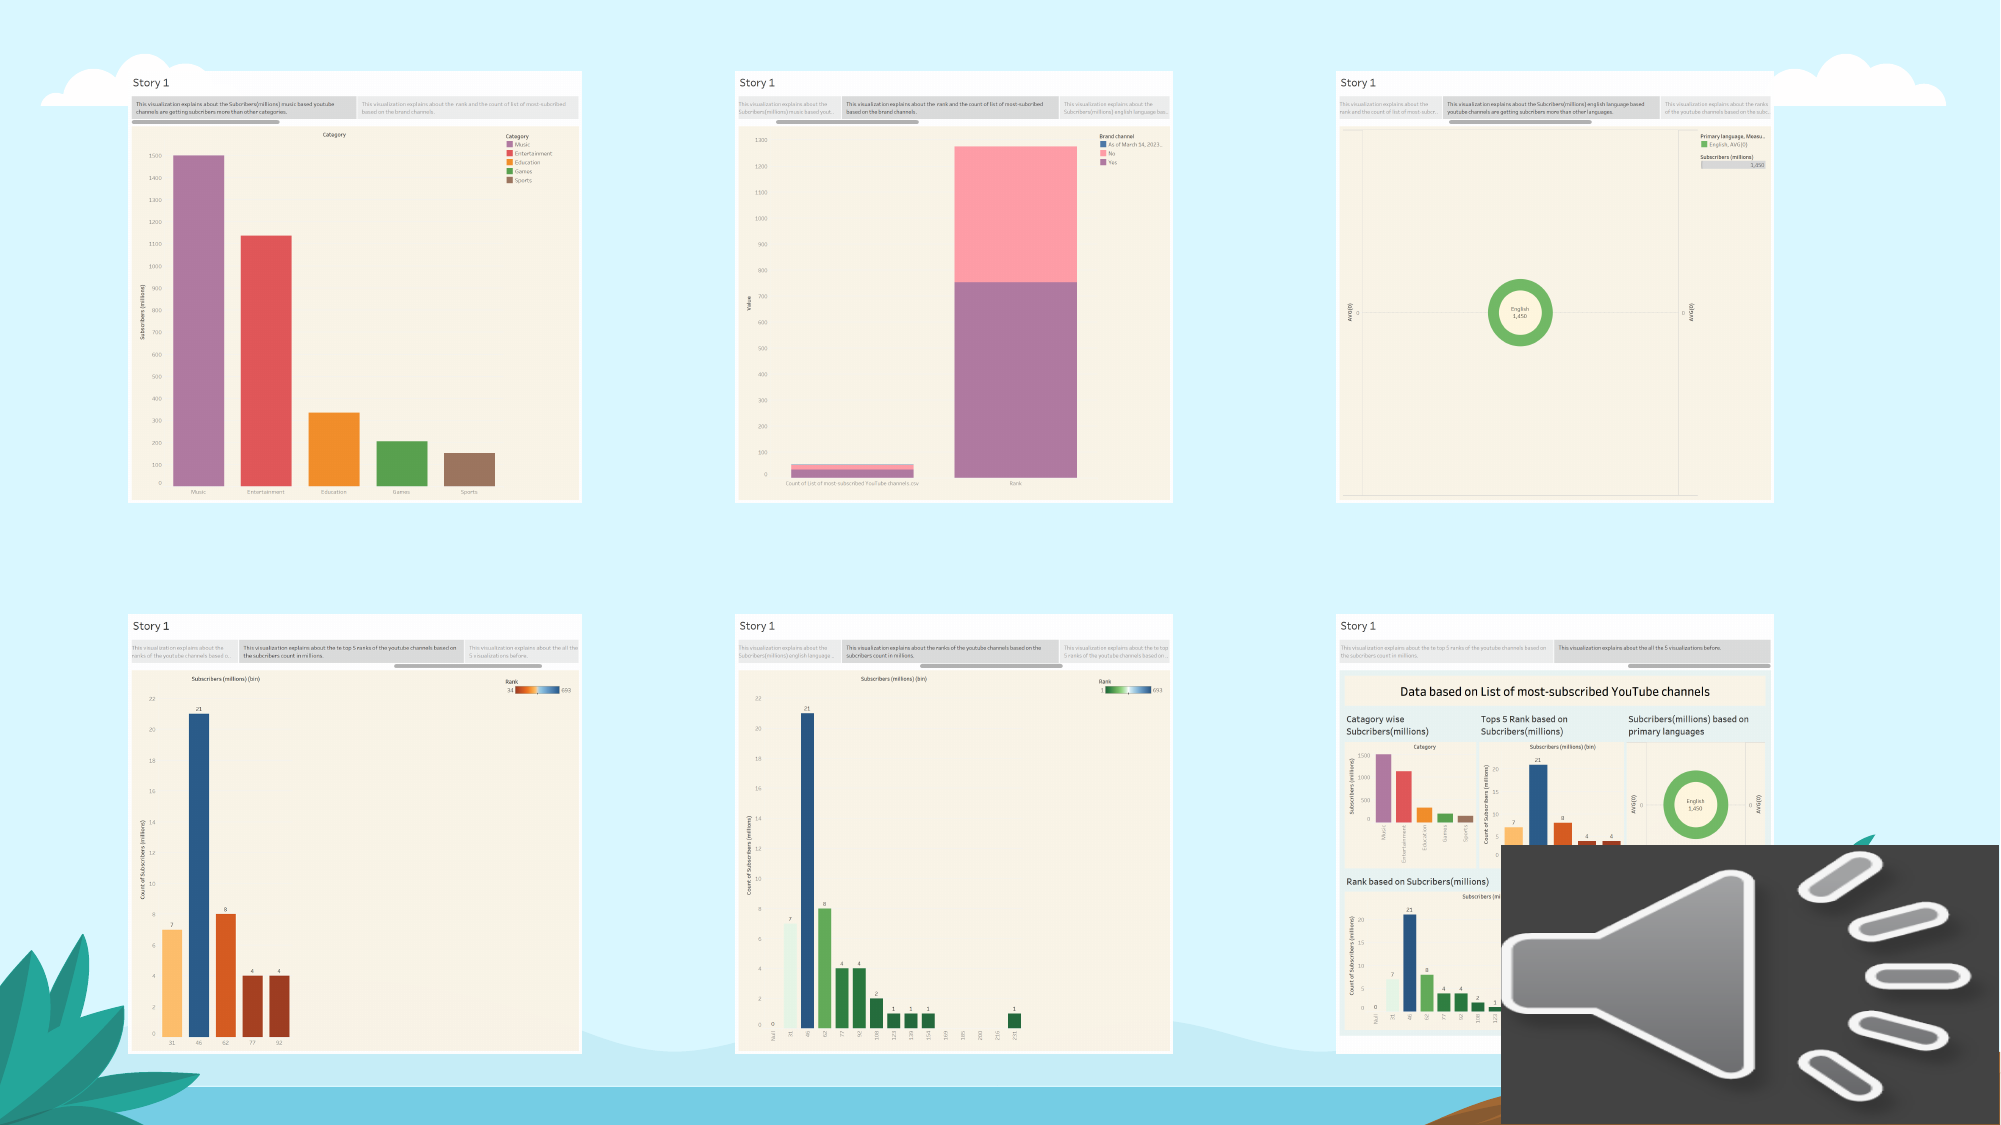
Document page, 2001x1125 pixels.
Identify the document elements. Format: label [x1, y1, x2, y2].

picture [1499, 843, 2000, 1125]
text_box [128, 71, 1775, 1054]
